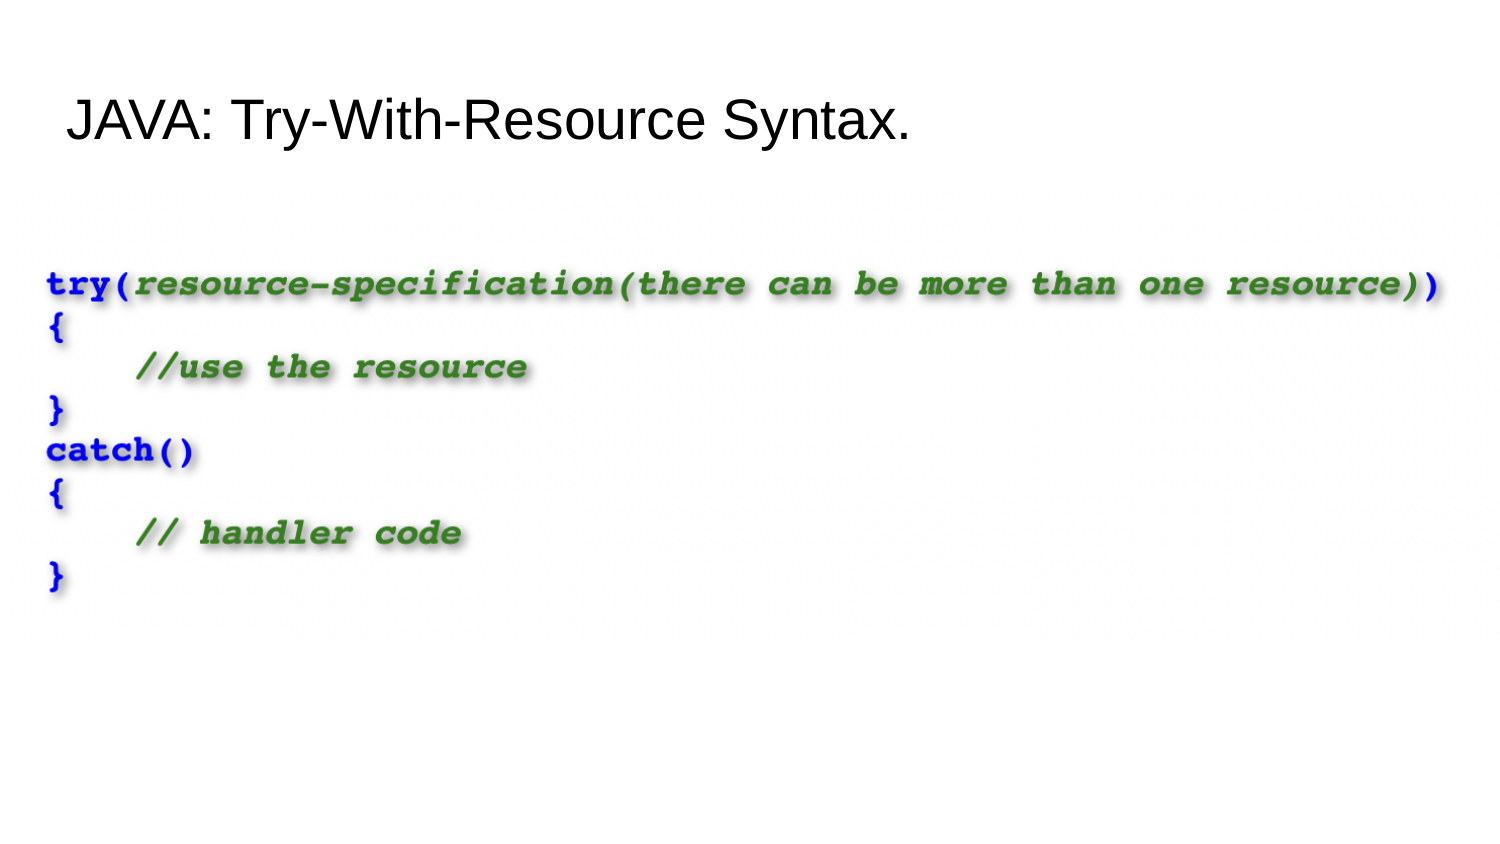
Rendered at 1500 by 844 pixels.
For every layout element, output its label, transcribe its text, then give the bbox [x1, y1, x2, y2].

title JAVA: Try-With-Resource Syntax. [51, 72, 1449, 167]
picture [7, 188, 1500, 643]
